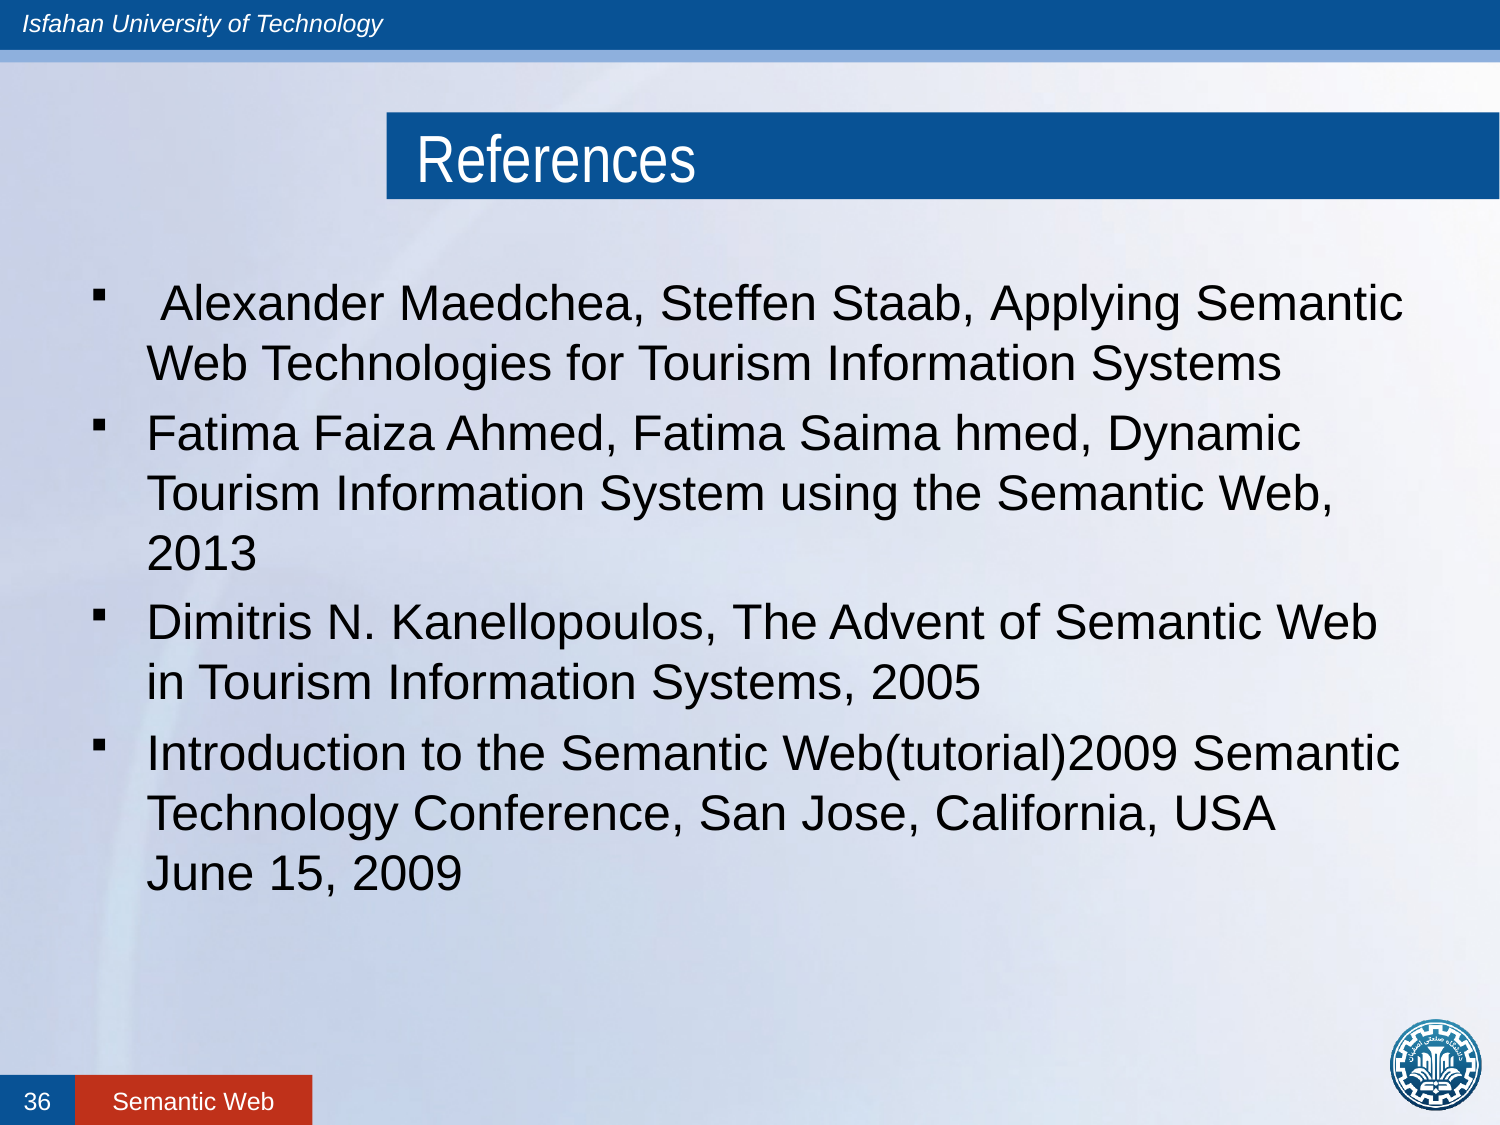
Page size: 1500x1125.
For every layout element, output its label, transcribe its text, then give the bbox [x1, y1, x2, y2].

title References [386, 111, 1500, 200]
slide_number 36 [0, 1074, 75, 1125]
footer Semantic Web [75, 1074, 313, 1125]
picture [0, 63, 1500, 1125]
list Alexander Maedchea, Steffen Staab, Applying Semantic Web Technologies for Tourism Information Systems Fatima Faiza Ahmed, Fatima Saima hmed, Dynamic Tourism Information System using the Semantic Web, 2013 Dimitris N. Kanellopoulos, The Advent of Semantic Web in Tourism Information Systems, 2005 Introduction to the Semantic Web(tutorial)2009 Semantic Technology Conference, San Jose, California, USA June 15, 2009 [74, 262, 1426, 1006]
